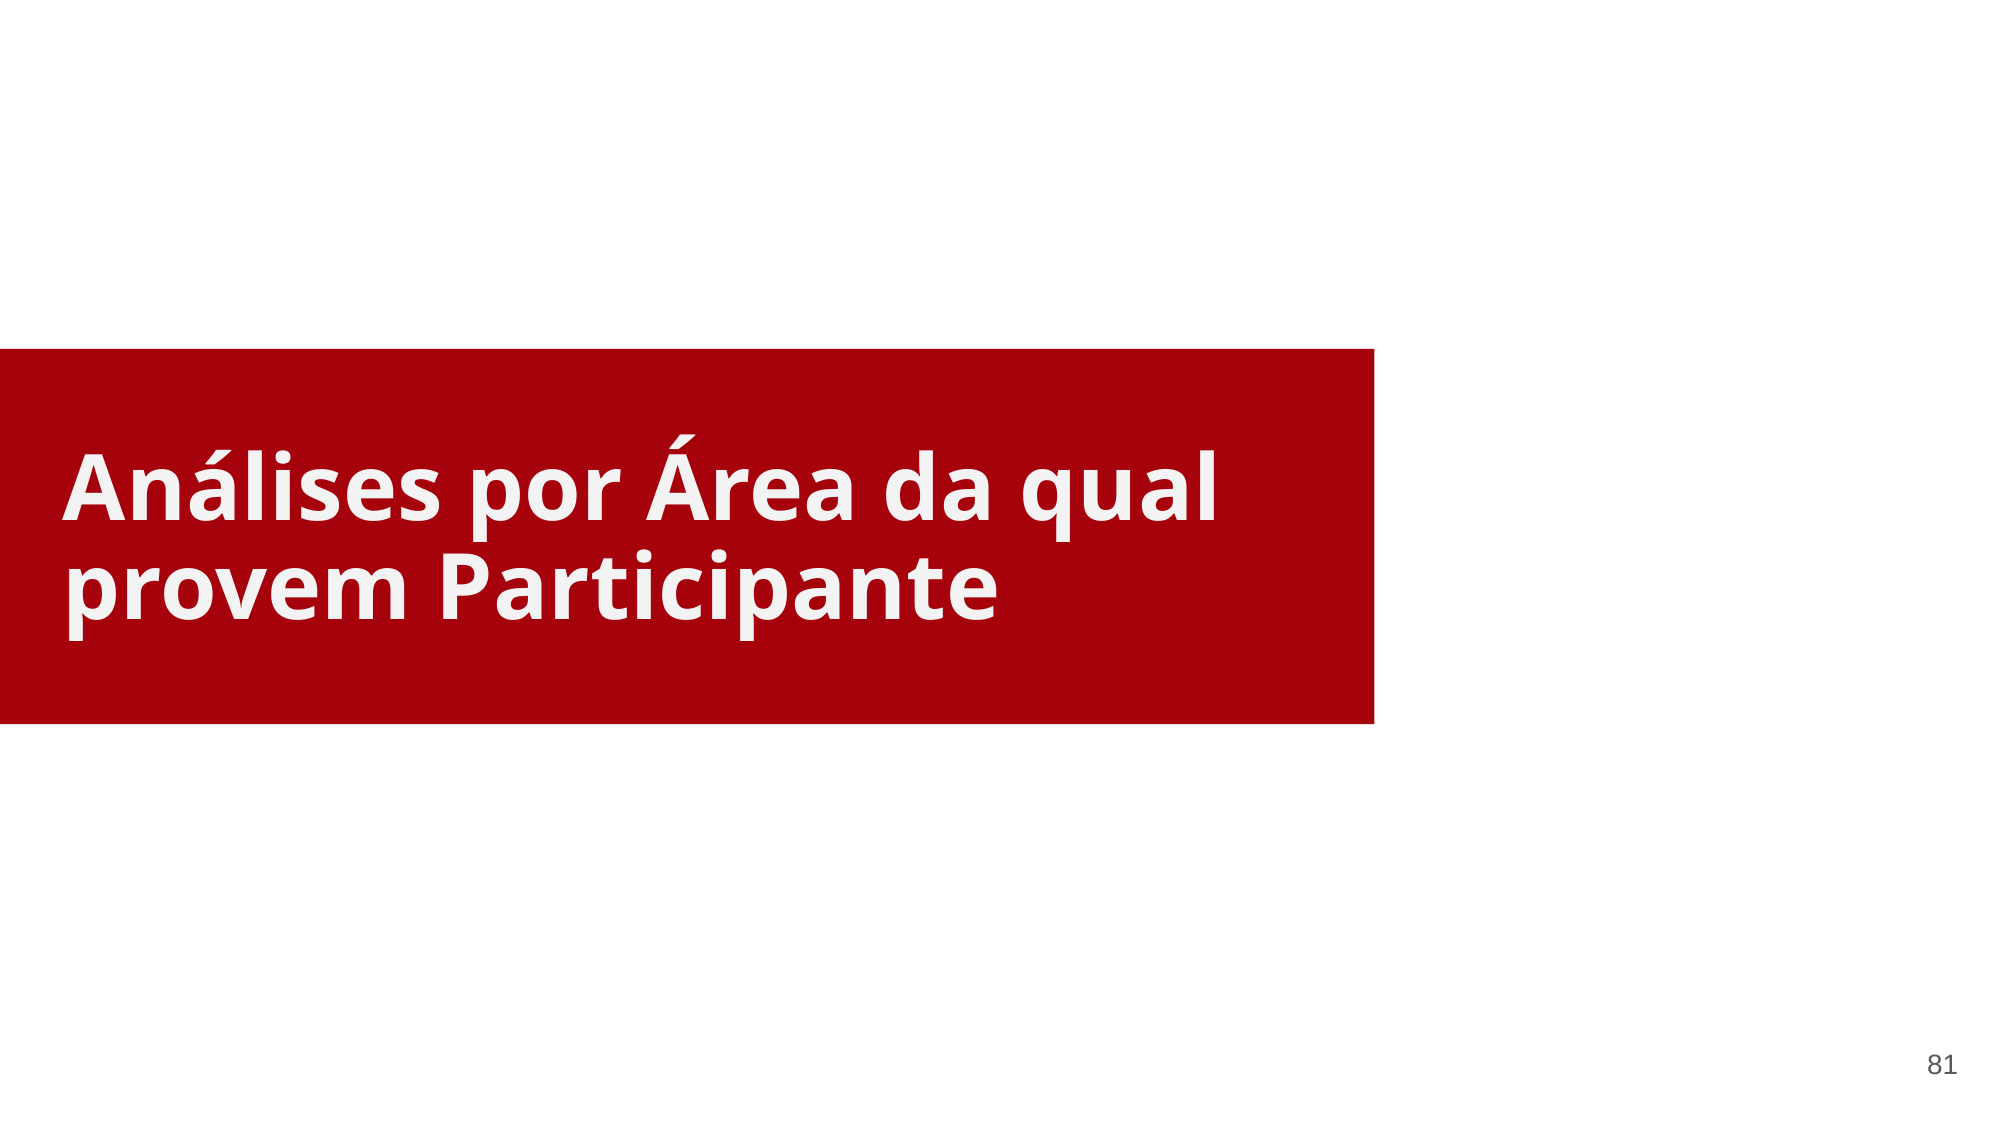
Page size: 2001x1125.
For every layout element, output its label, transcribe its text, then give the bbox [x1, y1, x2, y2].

slide_number 81 [1853, 1019, 1974, 1106]
title Análises por Área da qual provem Participante [47, 412, 1359, 669]
